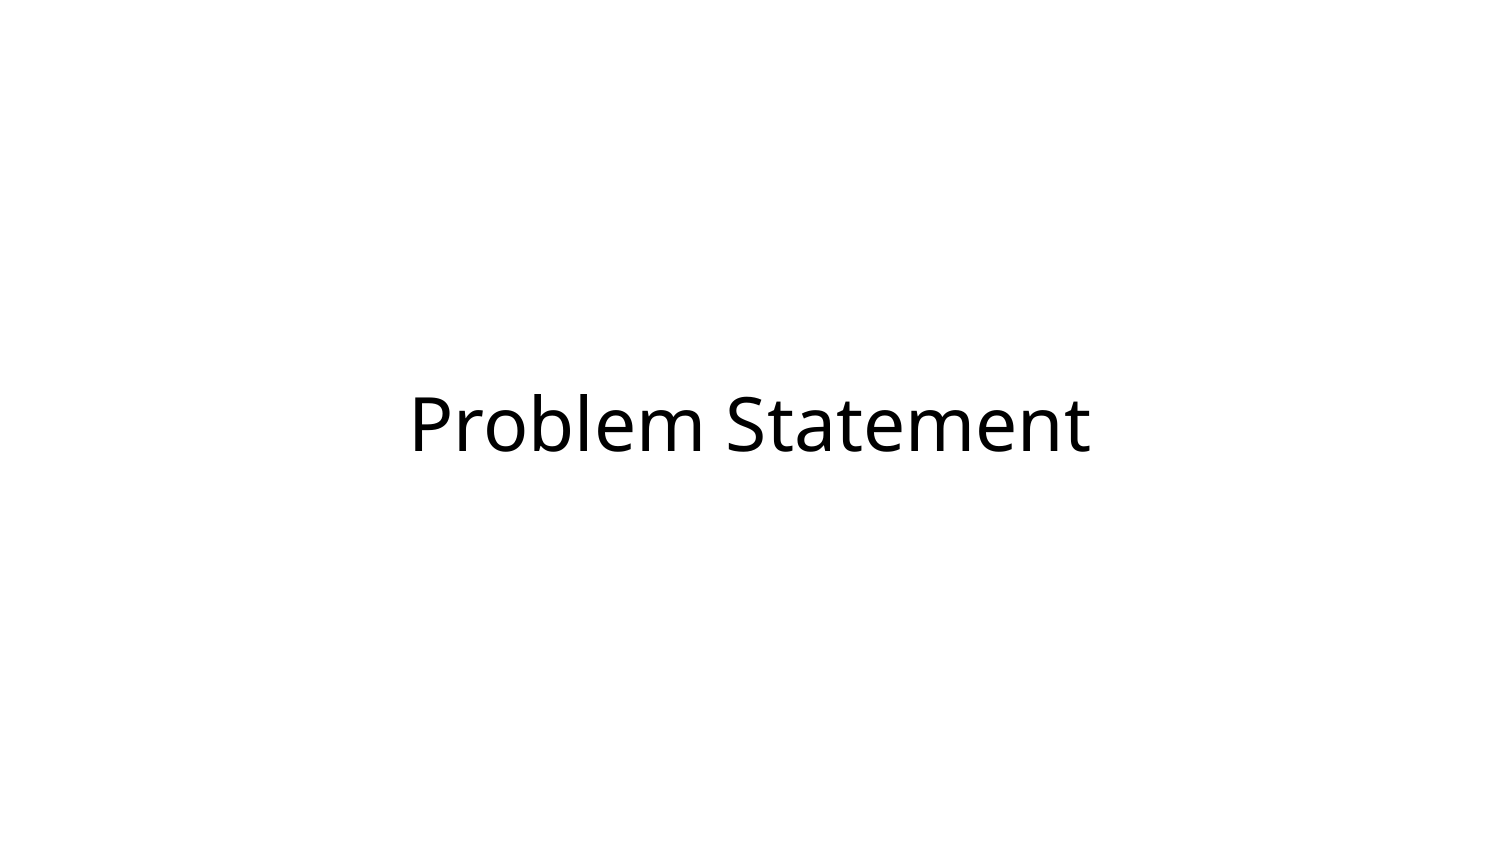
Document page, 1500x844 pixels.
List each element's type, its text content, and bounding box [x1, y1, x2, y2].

title Problem Statement [51, 352, 1449, 491]
